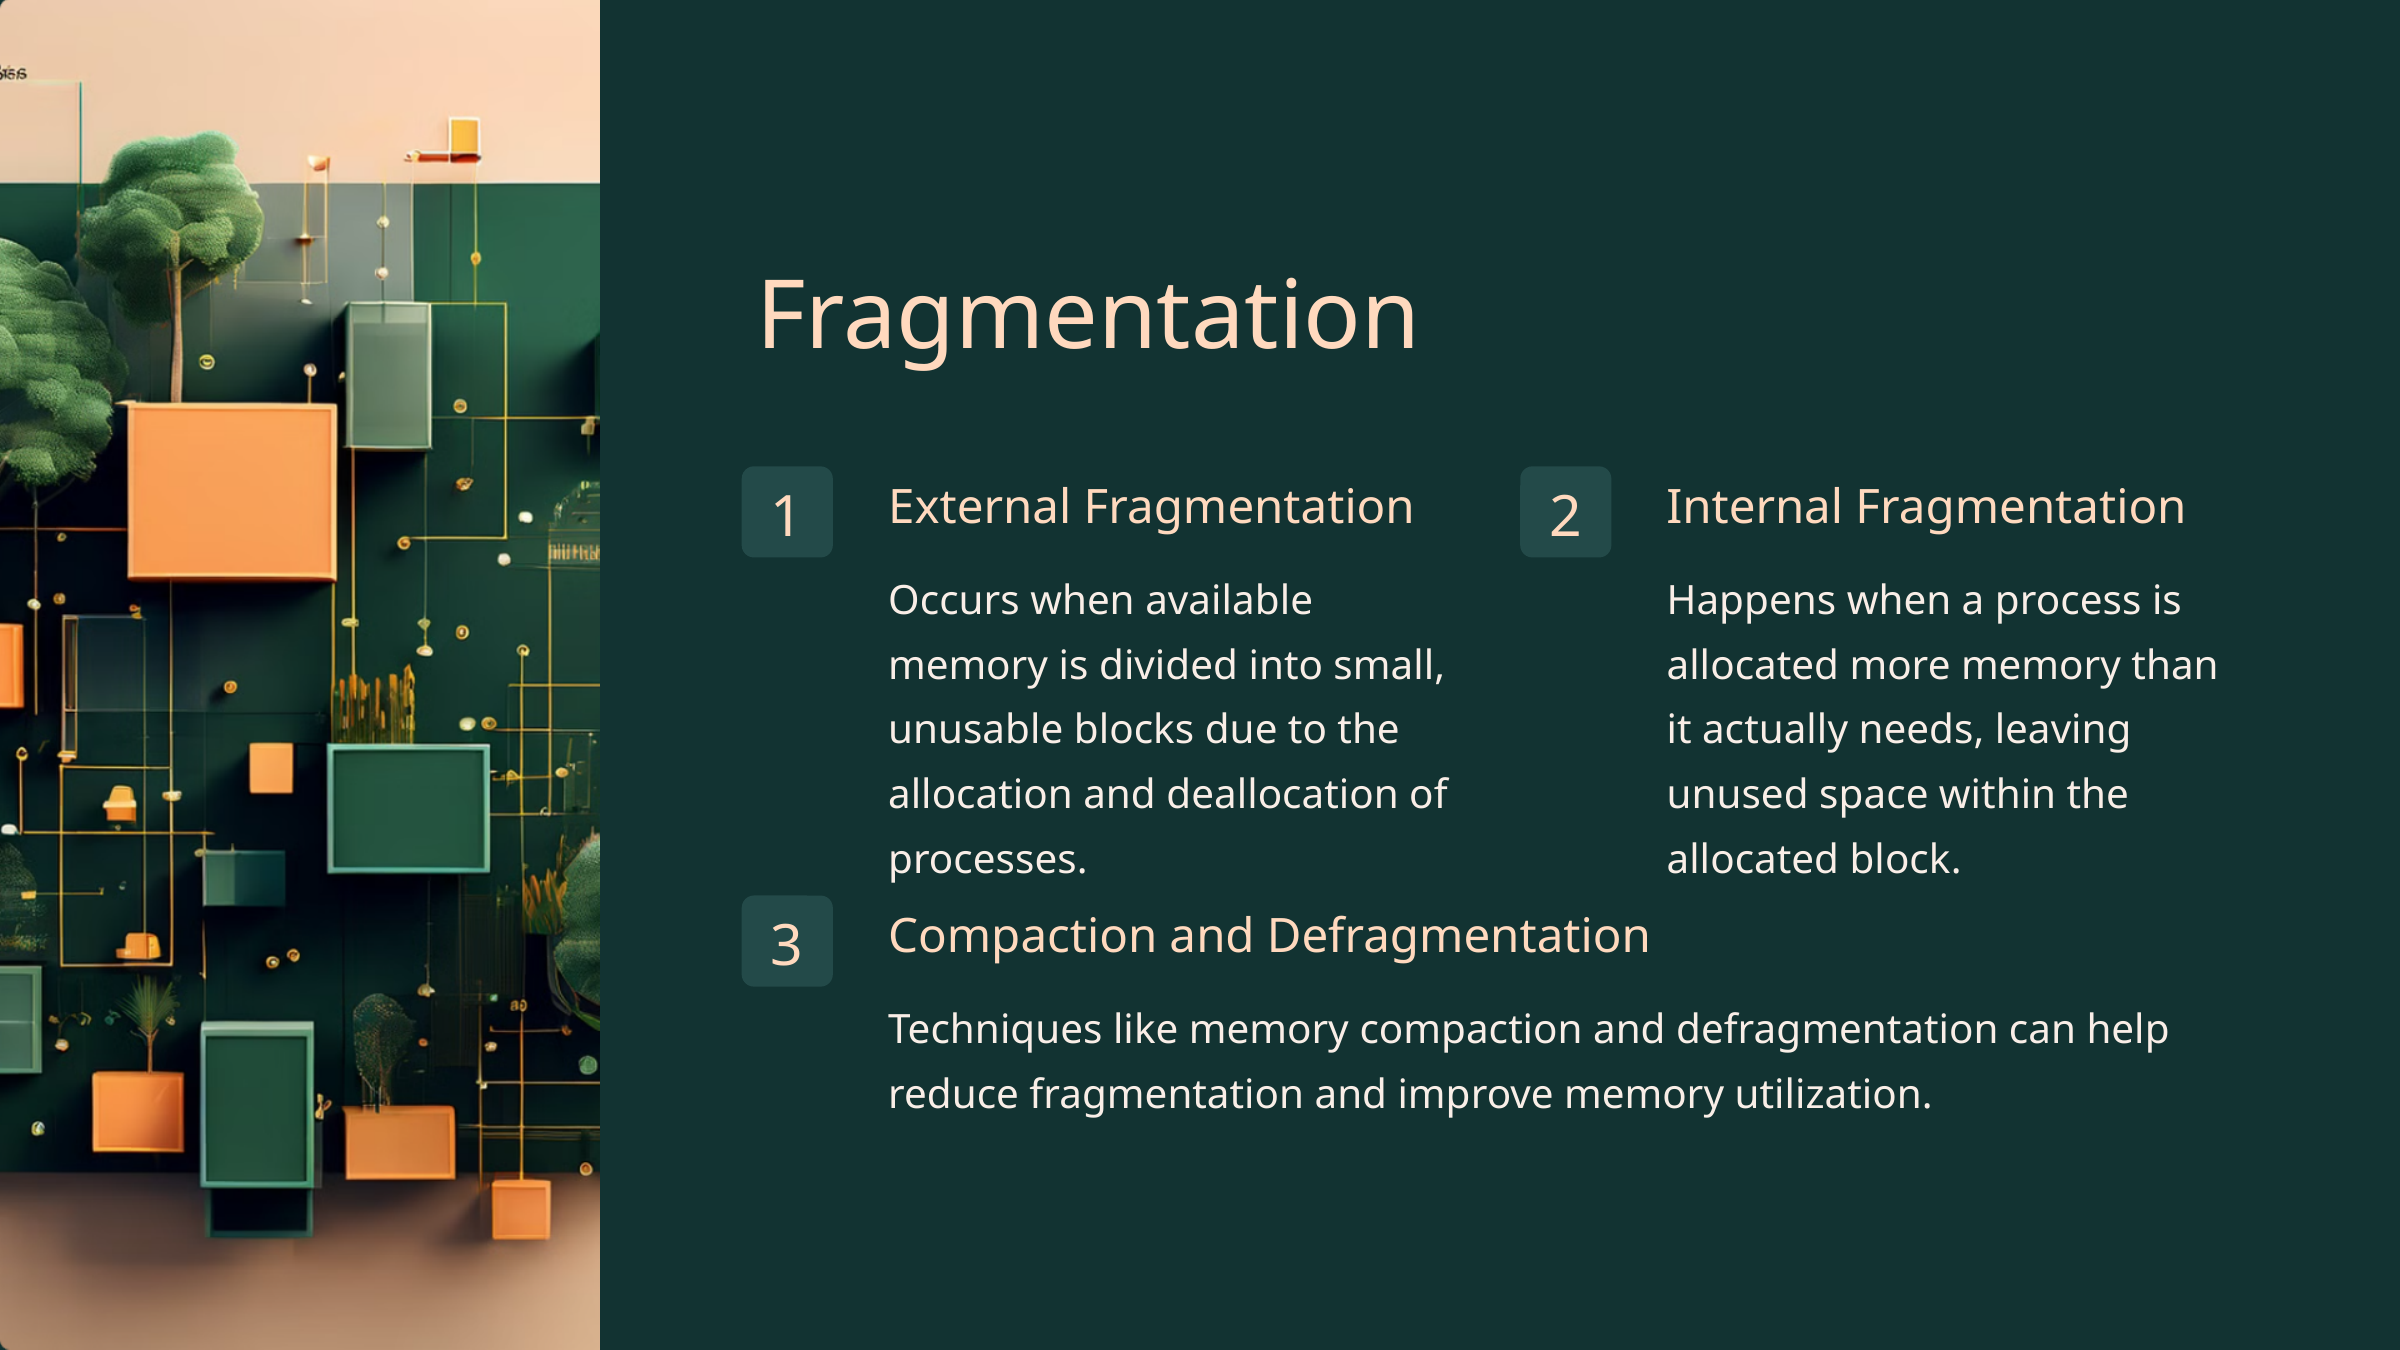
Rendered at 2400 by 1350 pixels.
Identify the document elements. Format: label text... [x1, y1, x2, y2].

text_box 1 [777, 483, 798, 541]
text_box Fragmentation [741, 241, 1695, 361]
text_box [741, 895, 833, 987]
text_box External Fragmentation [873, 466, 1377, 526]
text_box [1520, 466, 1612, 558]
text_box Compaction and Defragmentation [873, 895, 1608, 956]
text_box Internal Fragmentation [1651, 466, 2148, 526]
text_box Happens when a process is allocated more memory than it actually needs, leaving unused space within the allocated block. [1651, 550, 2259, 810]
text_box [600, 0, 2400, 1350]
text_box Occurs when available memory is divided into small, unusable blocks due to the allocation and deallocation of processes. [873, 550, 1480, 810]
text_box 2 [1550, 483, 1582, 541]
text_box [741, 466, 833, 558]
text_box 3 [771, 912, 803, 970]
text_box Techniques like memory compaction and defragmentation can help reduce fragmentation and improve memory utilization. [873, 979, 2259, 1109]
picture [0, 0, 600, 1350]
